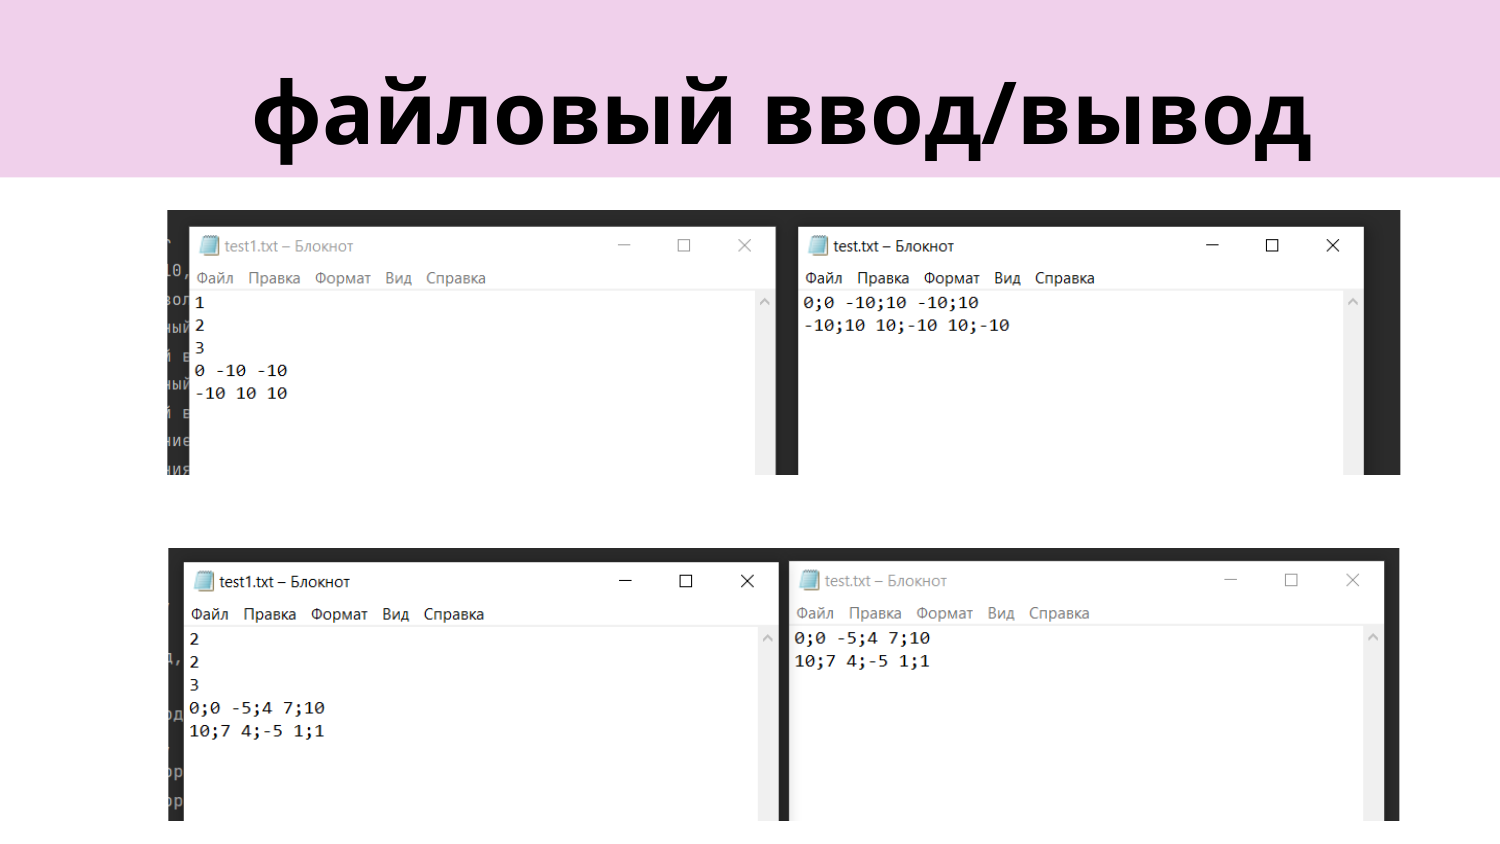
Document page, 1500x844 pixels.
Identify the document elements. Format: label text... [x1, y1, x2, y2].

picture [168, 548, 1400, 821]
picture [167, 210, 1401, 476]
title файловый ввод/вывод [0, 0, 1500, 178]
